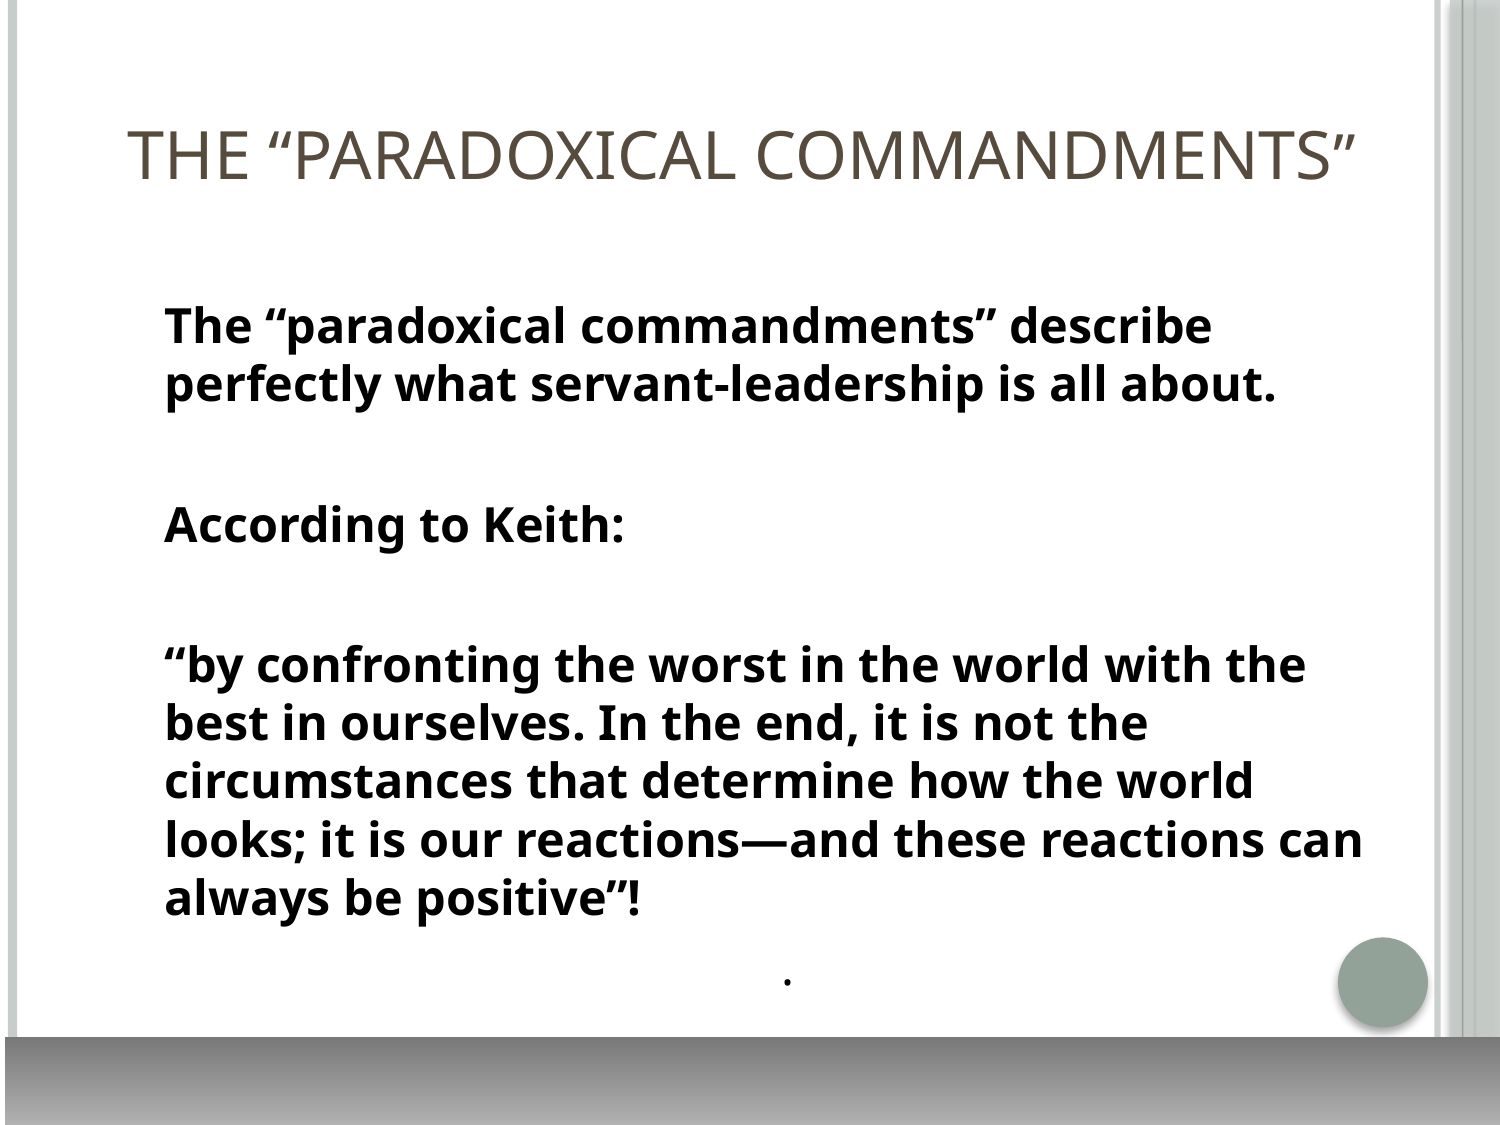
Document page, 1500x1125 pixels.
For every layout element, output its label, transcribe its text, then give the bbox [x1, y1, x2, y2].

title The “paradoxical commandments” [75, 0, 1425, 200]
list The “paradoxical commandments” describe perfectly what servant-leadership is all about. According to Keith: “by confronting the worst in the world with the best in ourselves. In the end, it is not the circumstances that determine how the world looks; it is our reactions—and these reactions can always be positive”! . [150, 287, 1425, 1005]
